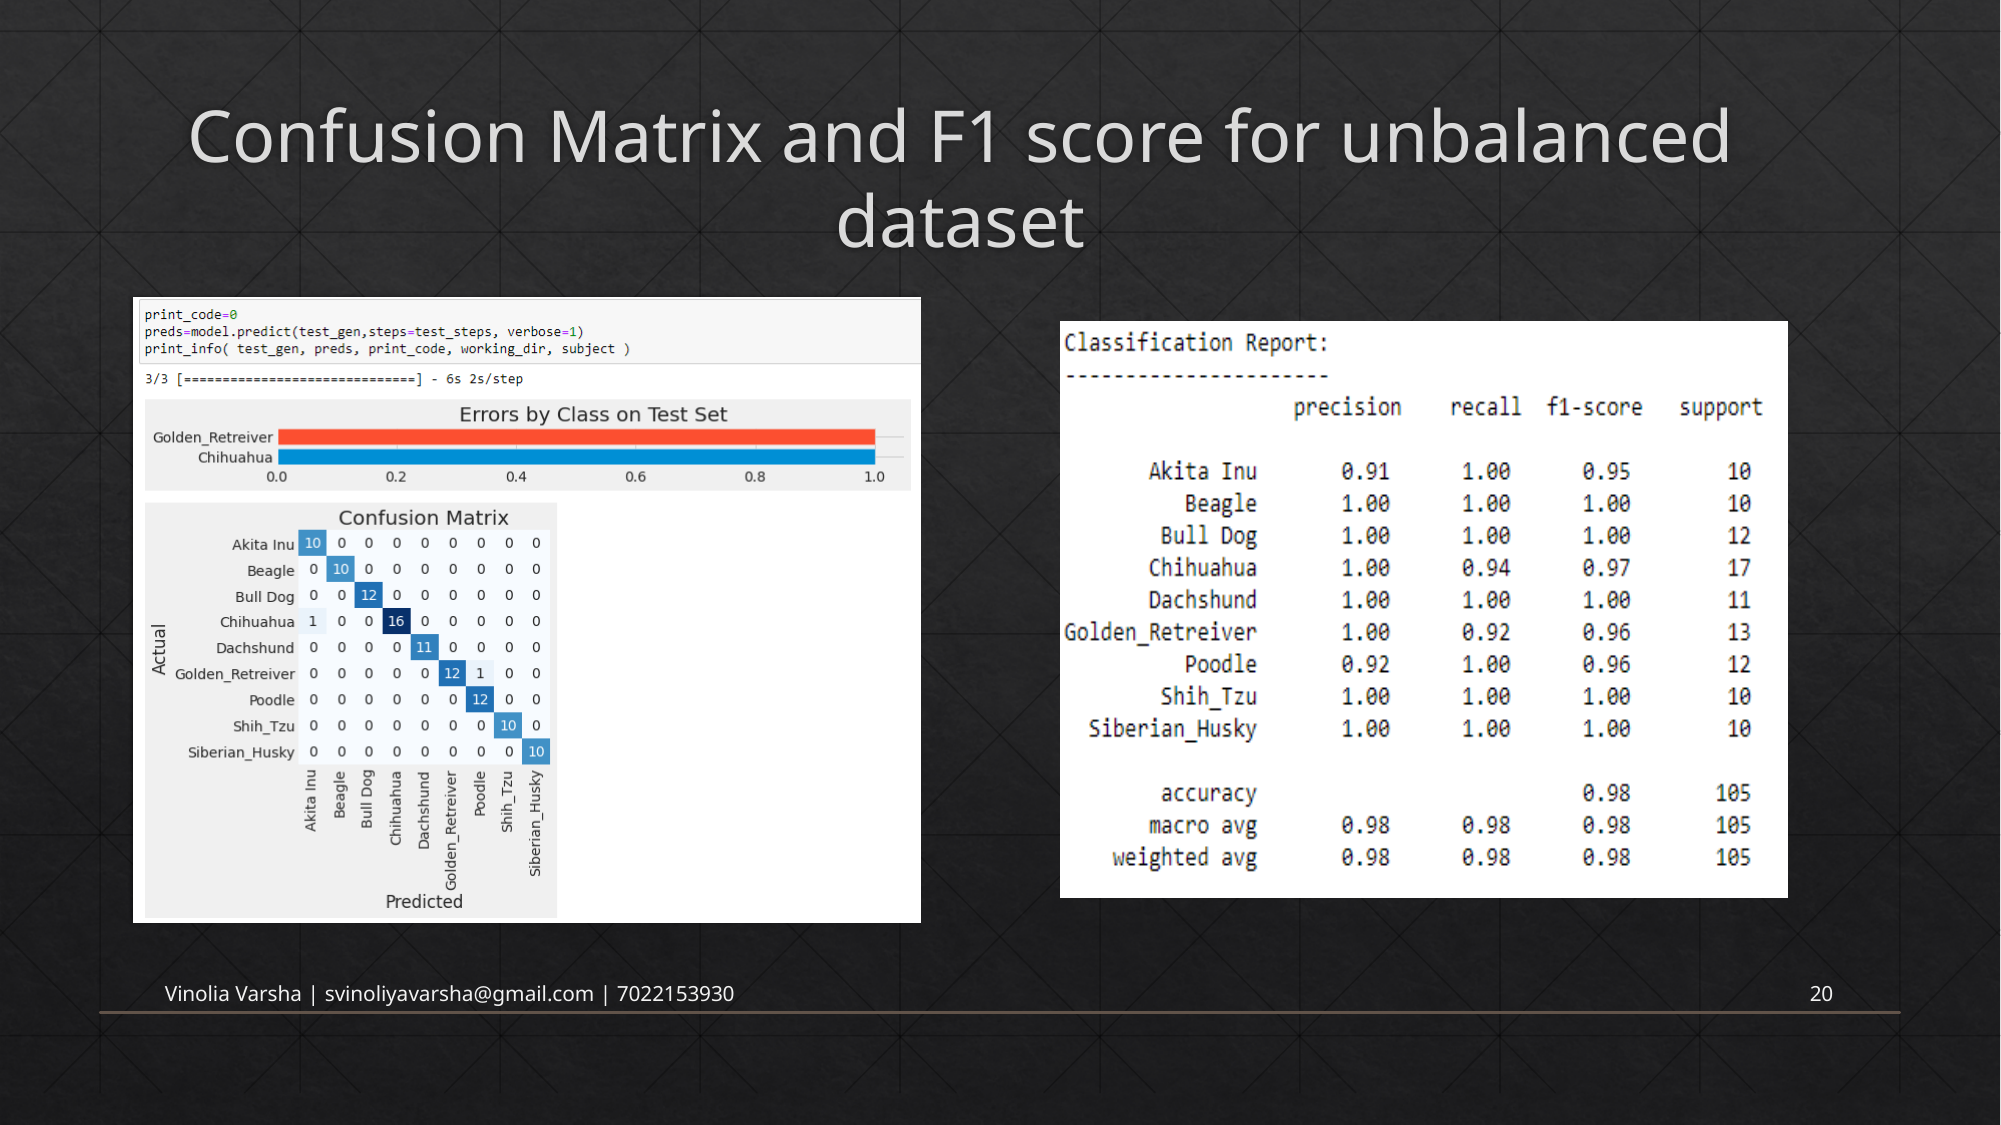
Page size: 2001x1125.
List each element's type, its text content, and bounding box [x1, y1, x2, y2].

picture [1060, 321, 1788, 899]
footer Vinolia Varsha | svinoliyavarsha@gmail.com | 7022153930 [149, 965, 1245, 1025]
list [132, 297, 921, 923]
title Confusion Matrix and F1 score for unbalanced dataset [133, 82, 1788, 271]
slide_number 20 [1724, 965, 1849, 1025]
